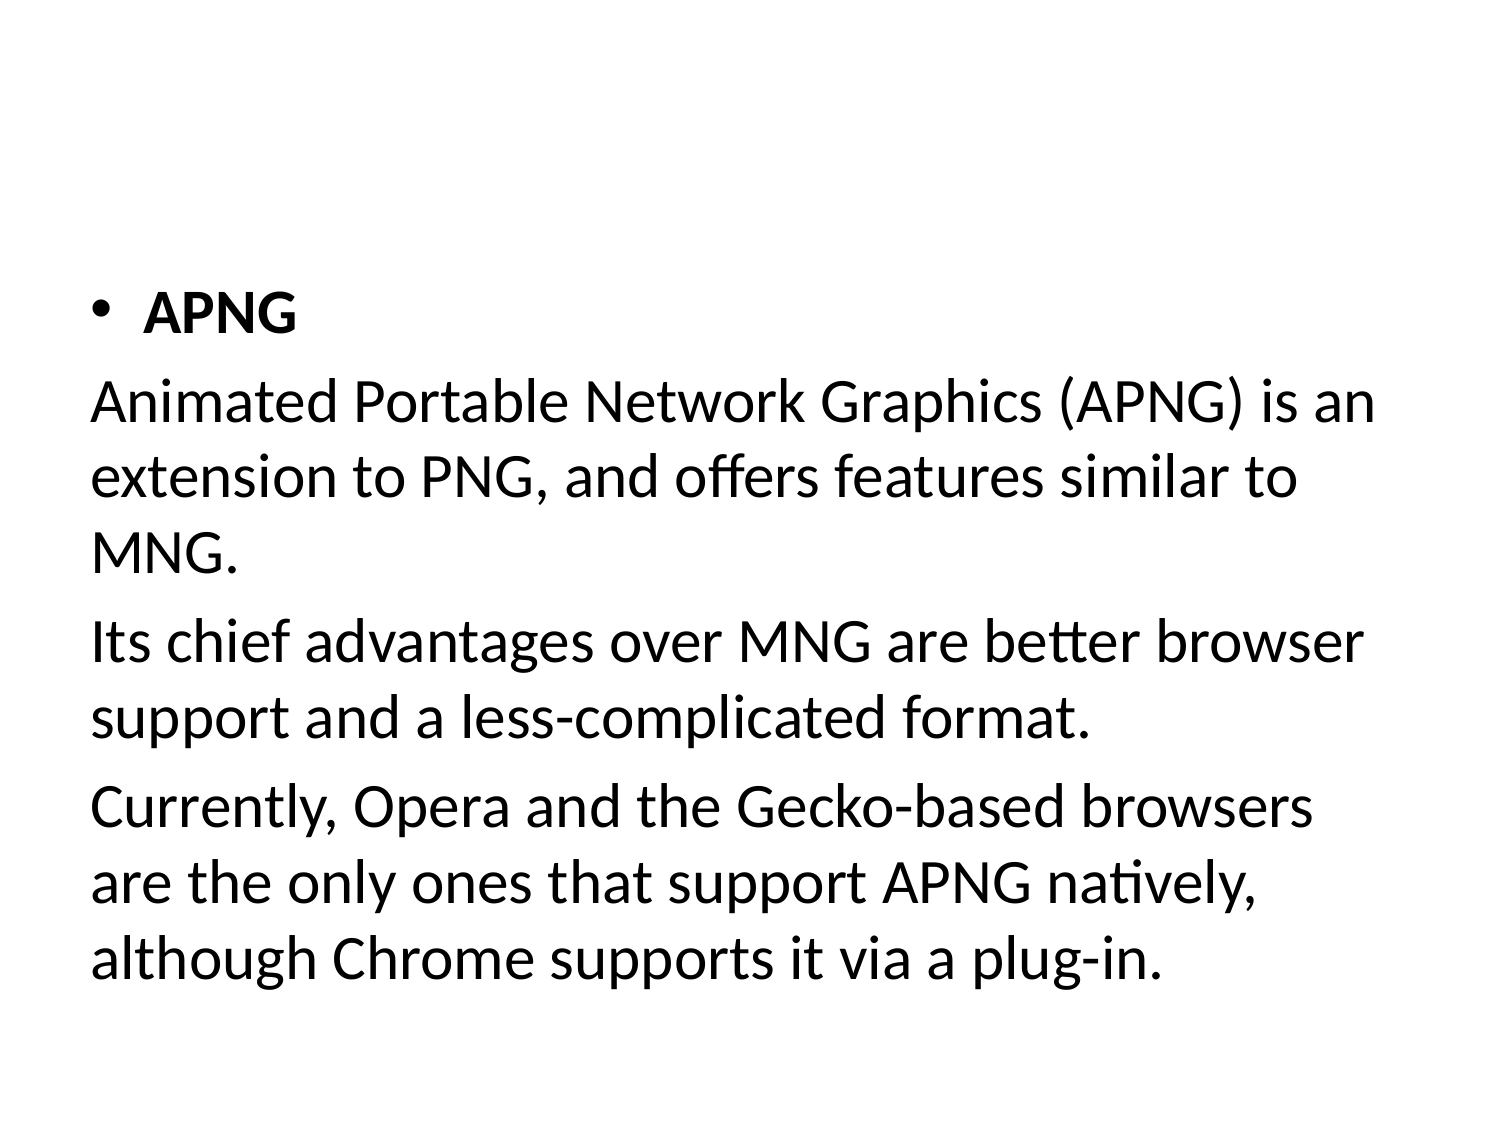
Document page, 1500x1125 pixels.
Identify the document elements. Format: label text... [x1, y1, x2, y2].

list APNG Animated Portable Network Graphics (APNG) is an extension to PNG, and offers features similar to MNG. Its chief advantages over MNG are better browser support and a less-complicated format. Currently, Opera and the Gecko-based browsers are the only ones that support APNG natively, although Chrome supports it via a plug-in. [75, 262, 1425, 1005]
